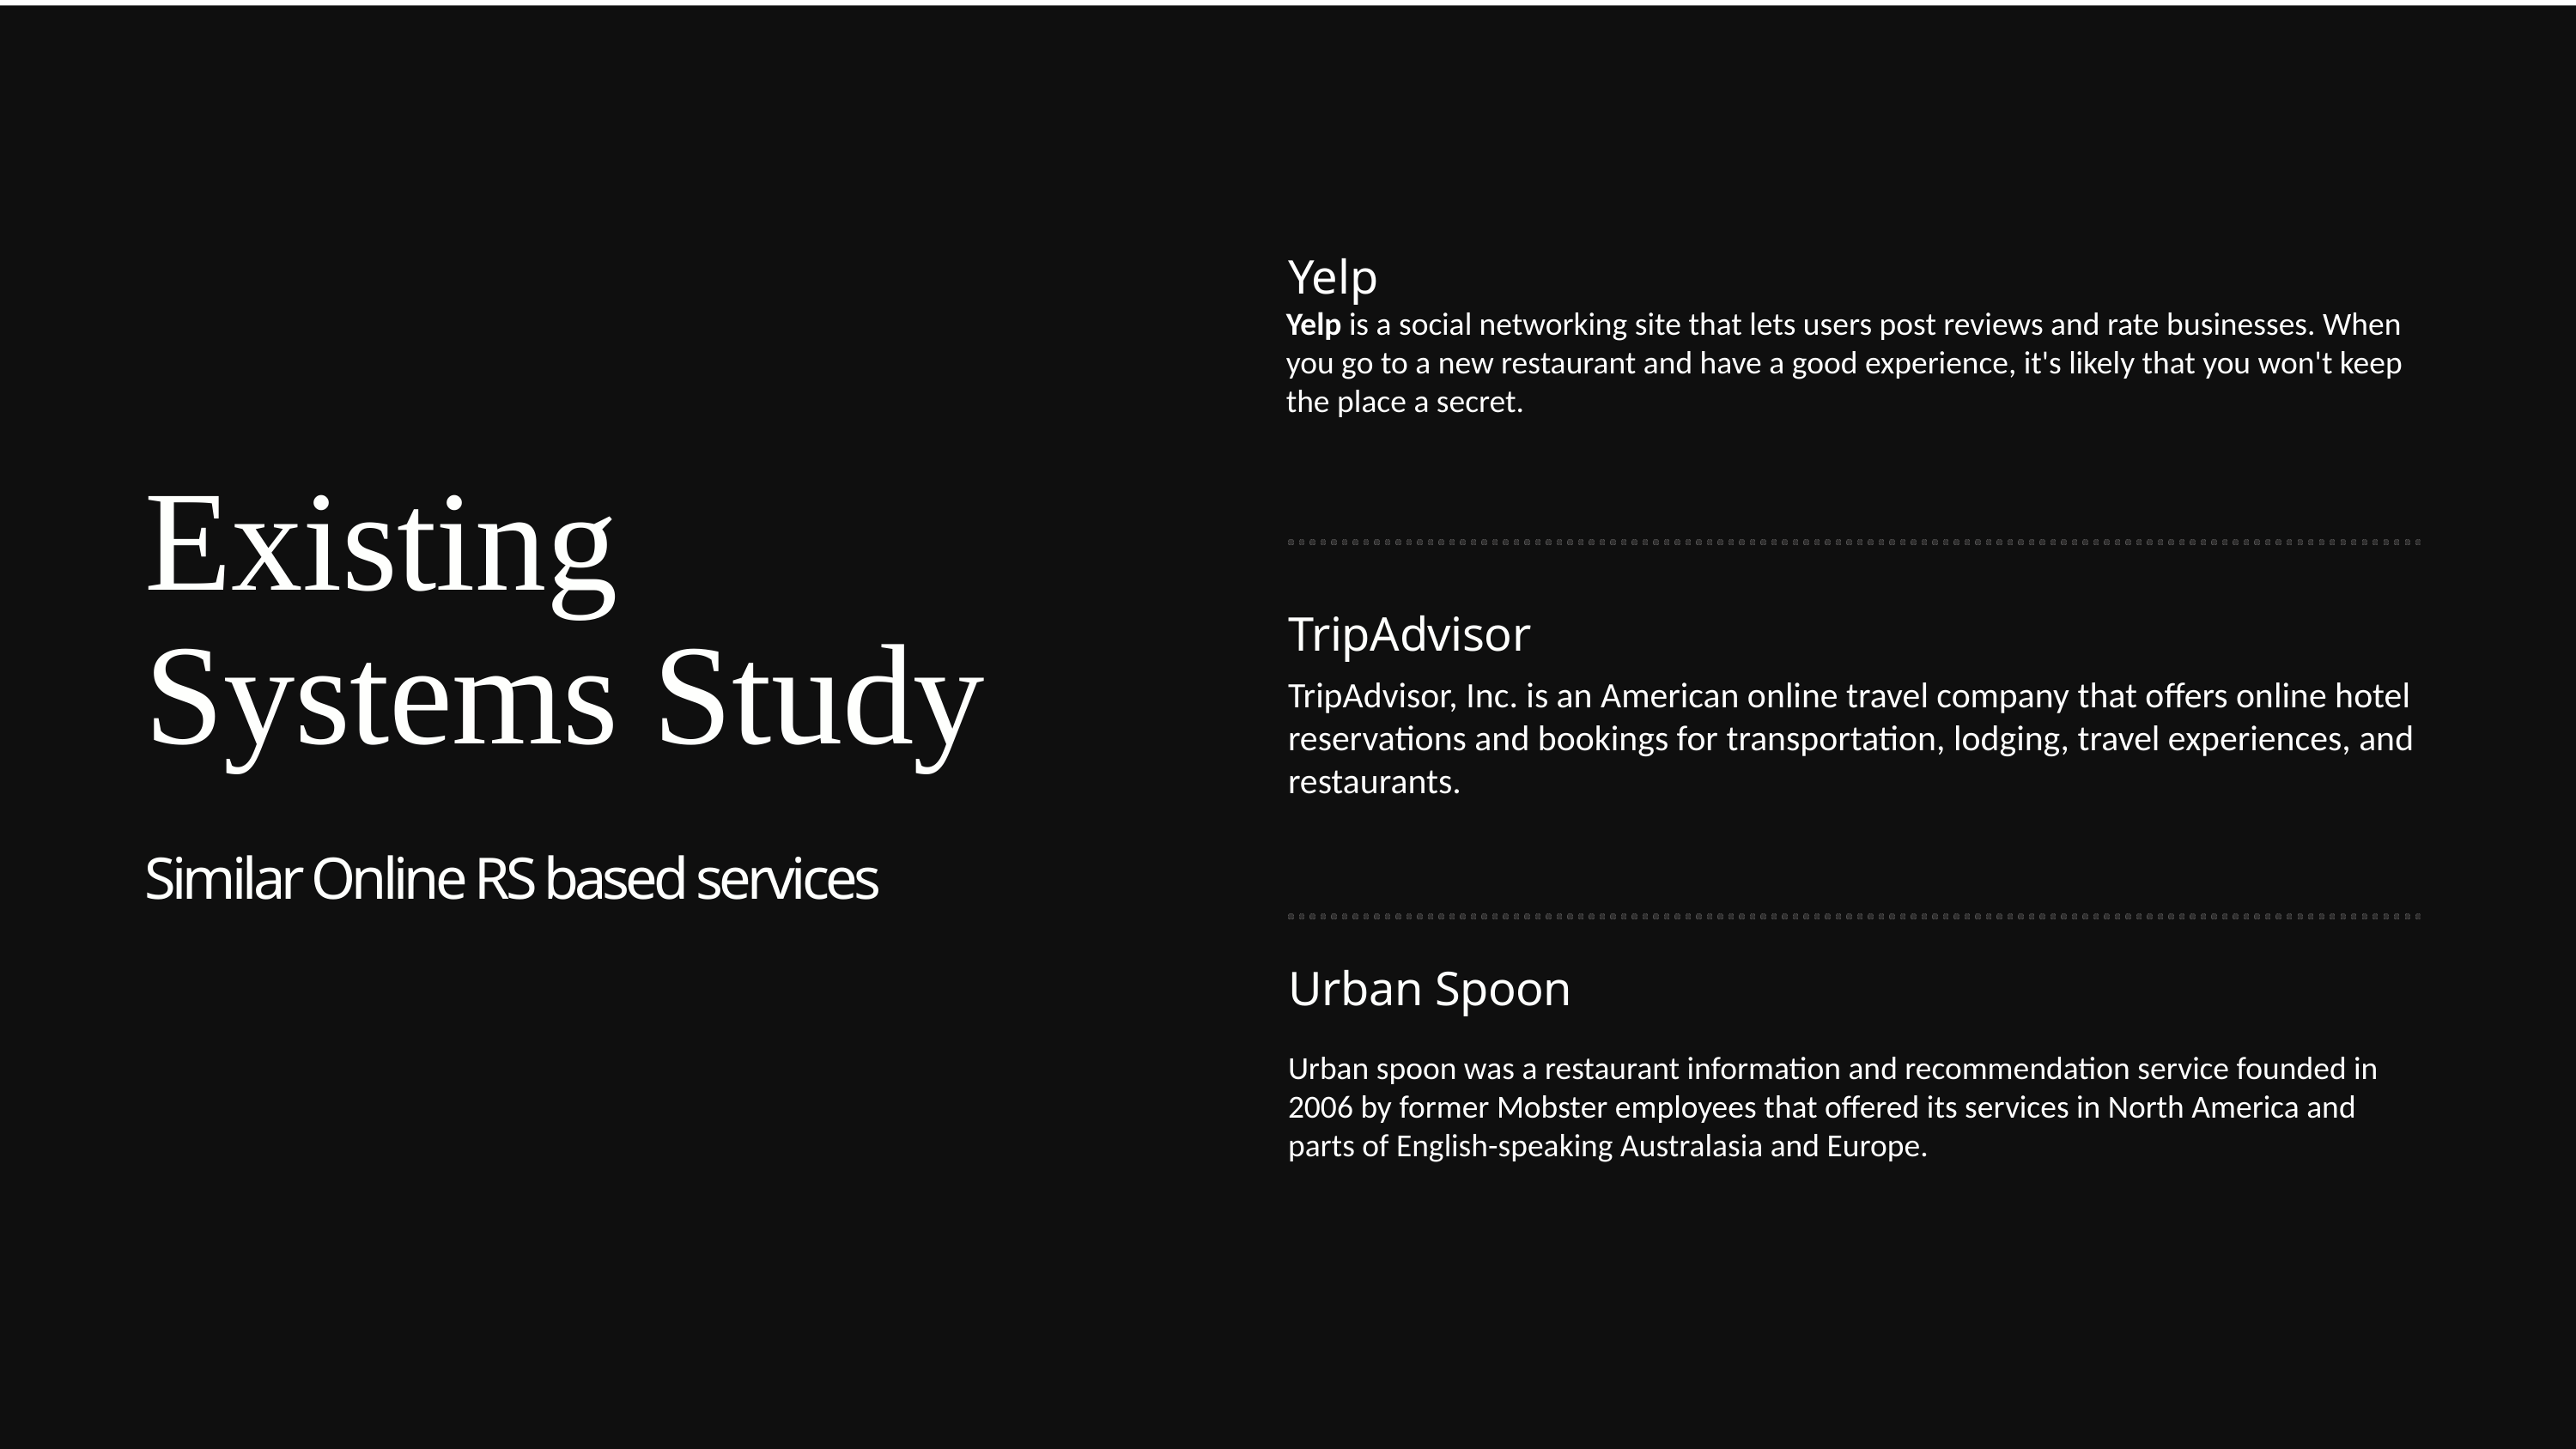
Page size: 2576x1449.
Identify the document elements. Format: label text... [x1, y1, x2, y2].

text_box [0, 5, 2576, 1449]
text_box Existing Systems Study Similar Online RS based services [143, 457, 1133, 911]
text_box [1288, 913, 2421, 920]
text_box [1288, 539, 2421, 545]
text_box TripAdvisor TripAdvisor, Inc. is an American online travel company that offers online hotel reservations and bookings for transportation, lodging, travel experiences, and restaurants. [1285, 572, 2421, 801]
text_box Yelp Yelp is a social networking site that lets users post reviews and rate businesses. When you go to a new restaurant and have a good experience, it's likely that you won't keep the place a secret. [1285, 246, 2421, 420]
text_box Urban Spoon Urban spoon was a restaurant information and recommendation service founded in 2006 by former Mobster employees that offered its services in North America and parts of English-speaking Australasia and Europe. [1285, 927, 2421, 1164]
